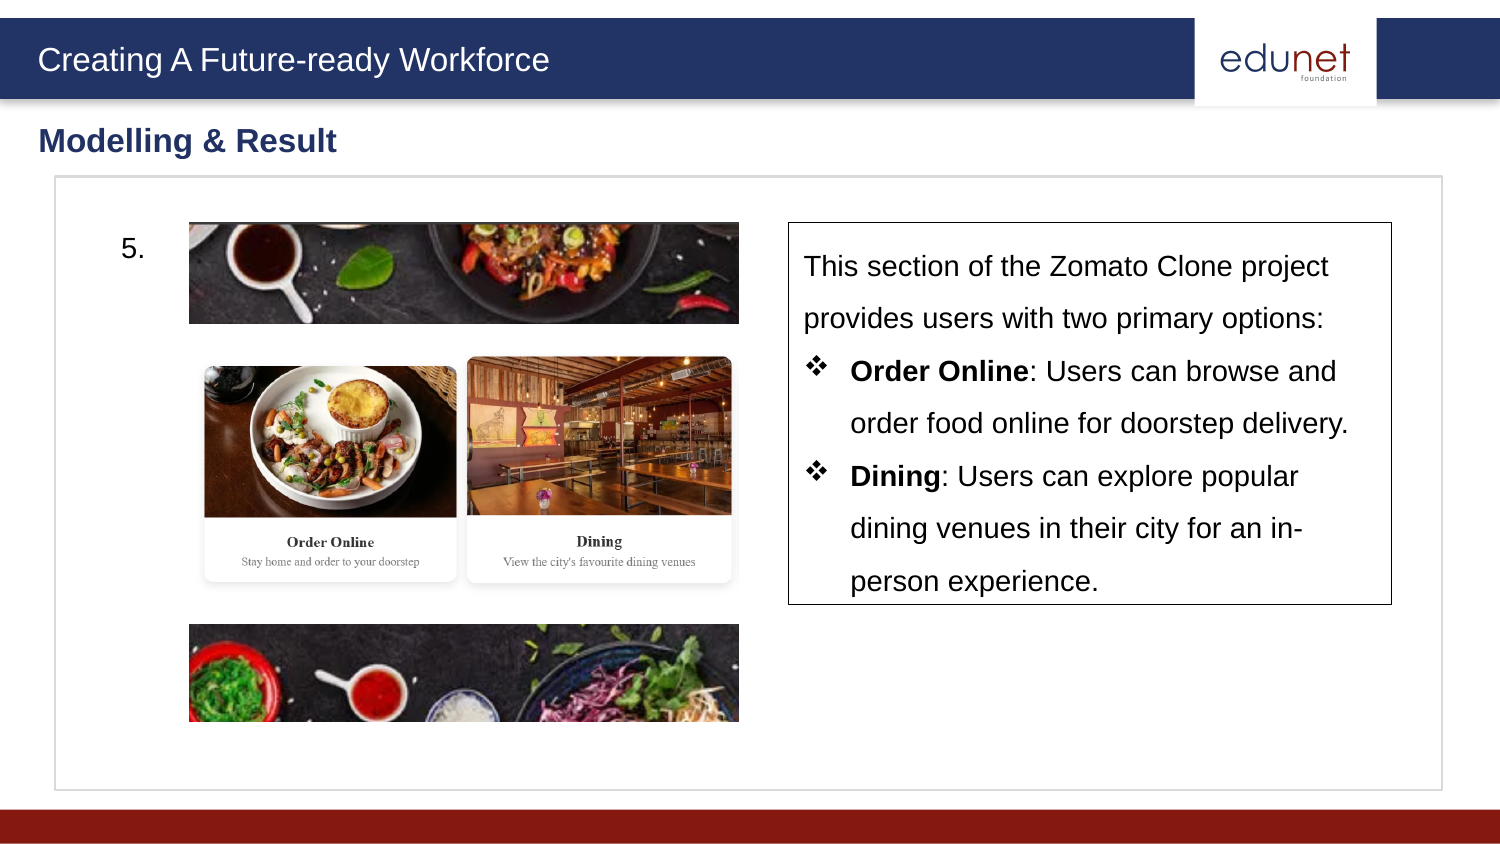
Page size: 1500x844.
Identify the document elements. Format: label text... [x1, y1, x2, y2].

text_box 5. [106, 222, 161, 273]
text_box [53, 174, 1445, 792]
picture [189, 222, 739, 722]
picture [1215, 38, 1356, 86]
text_box Modelling & Result [23, 112, 750, 167]
text_box This section of the Zomato Clone project provides users with two primary options: Order Online: Users can browse and order food online for doorstep delivery. Dining: Users can explore popular dining venues in their city for an in-person experience. [788, 222, 1392, 605]
